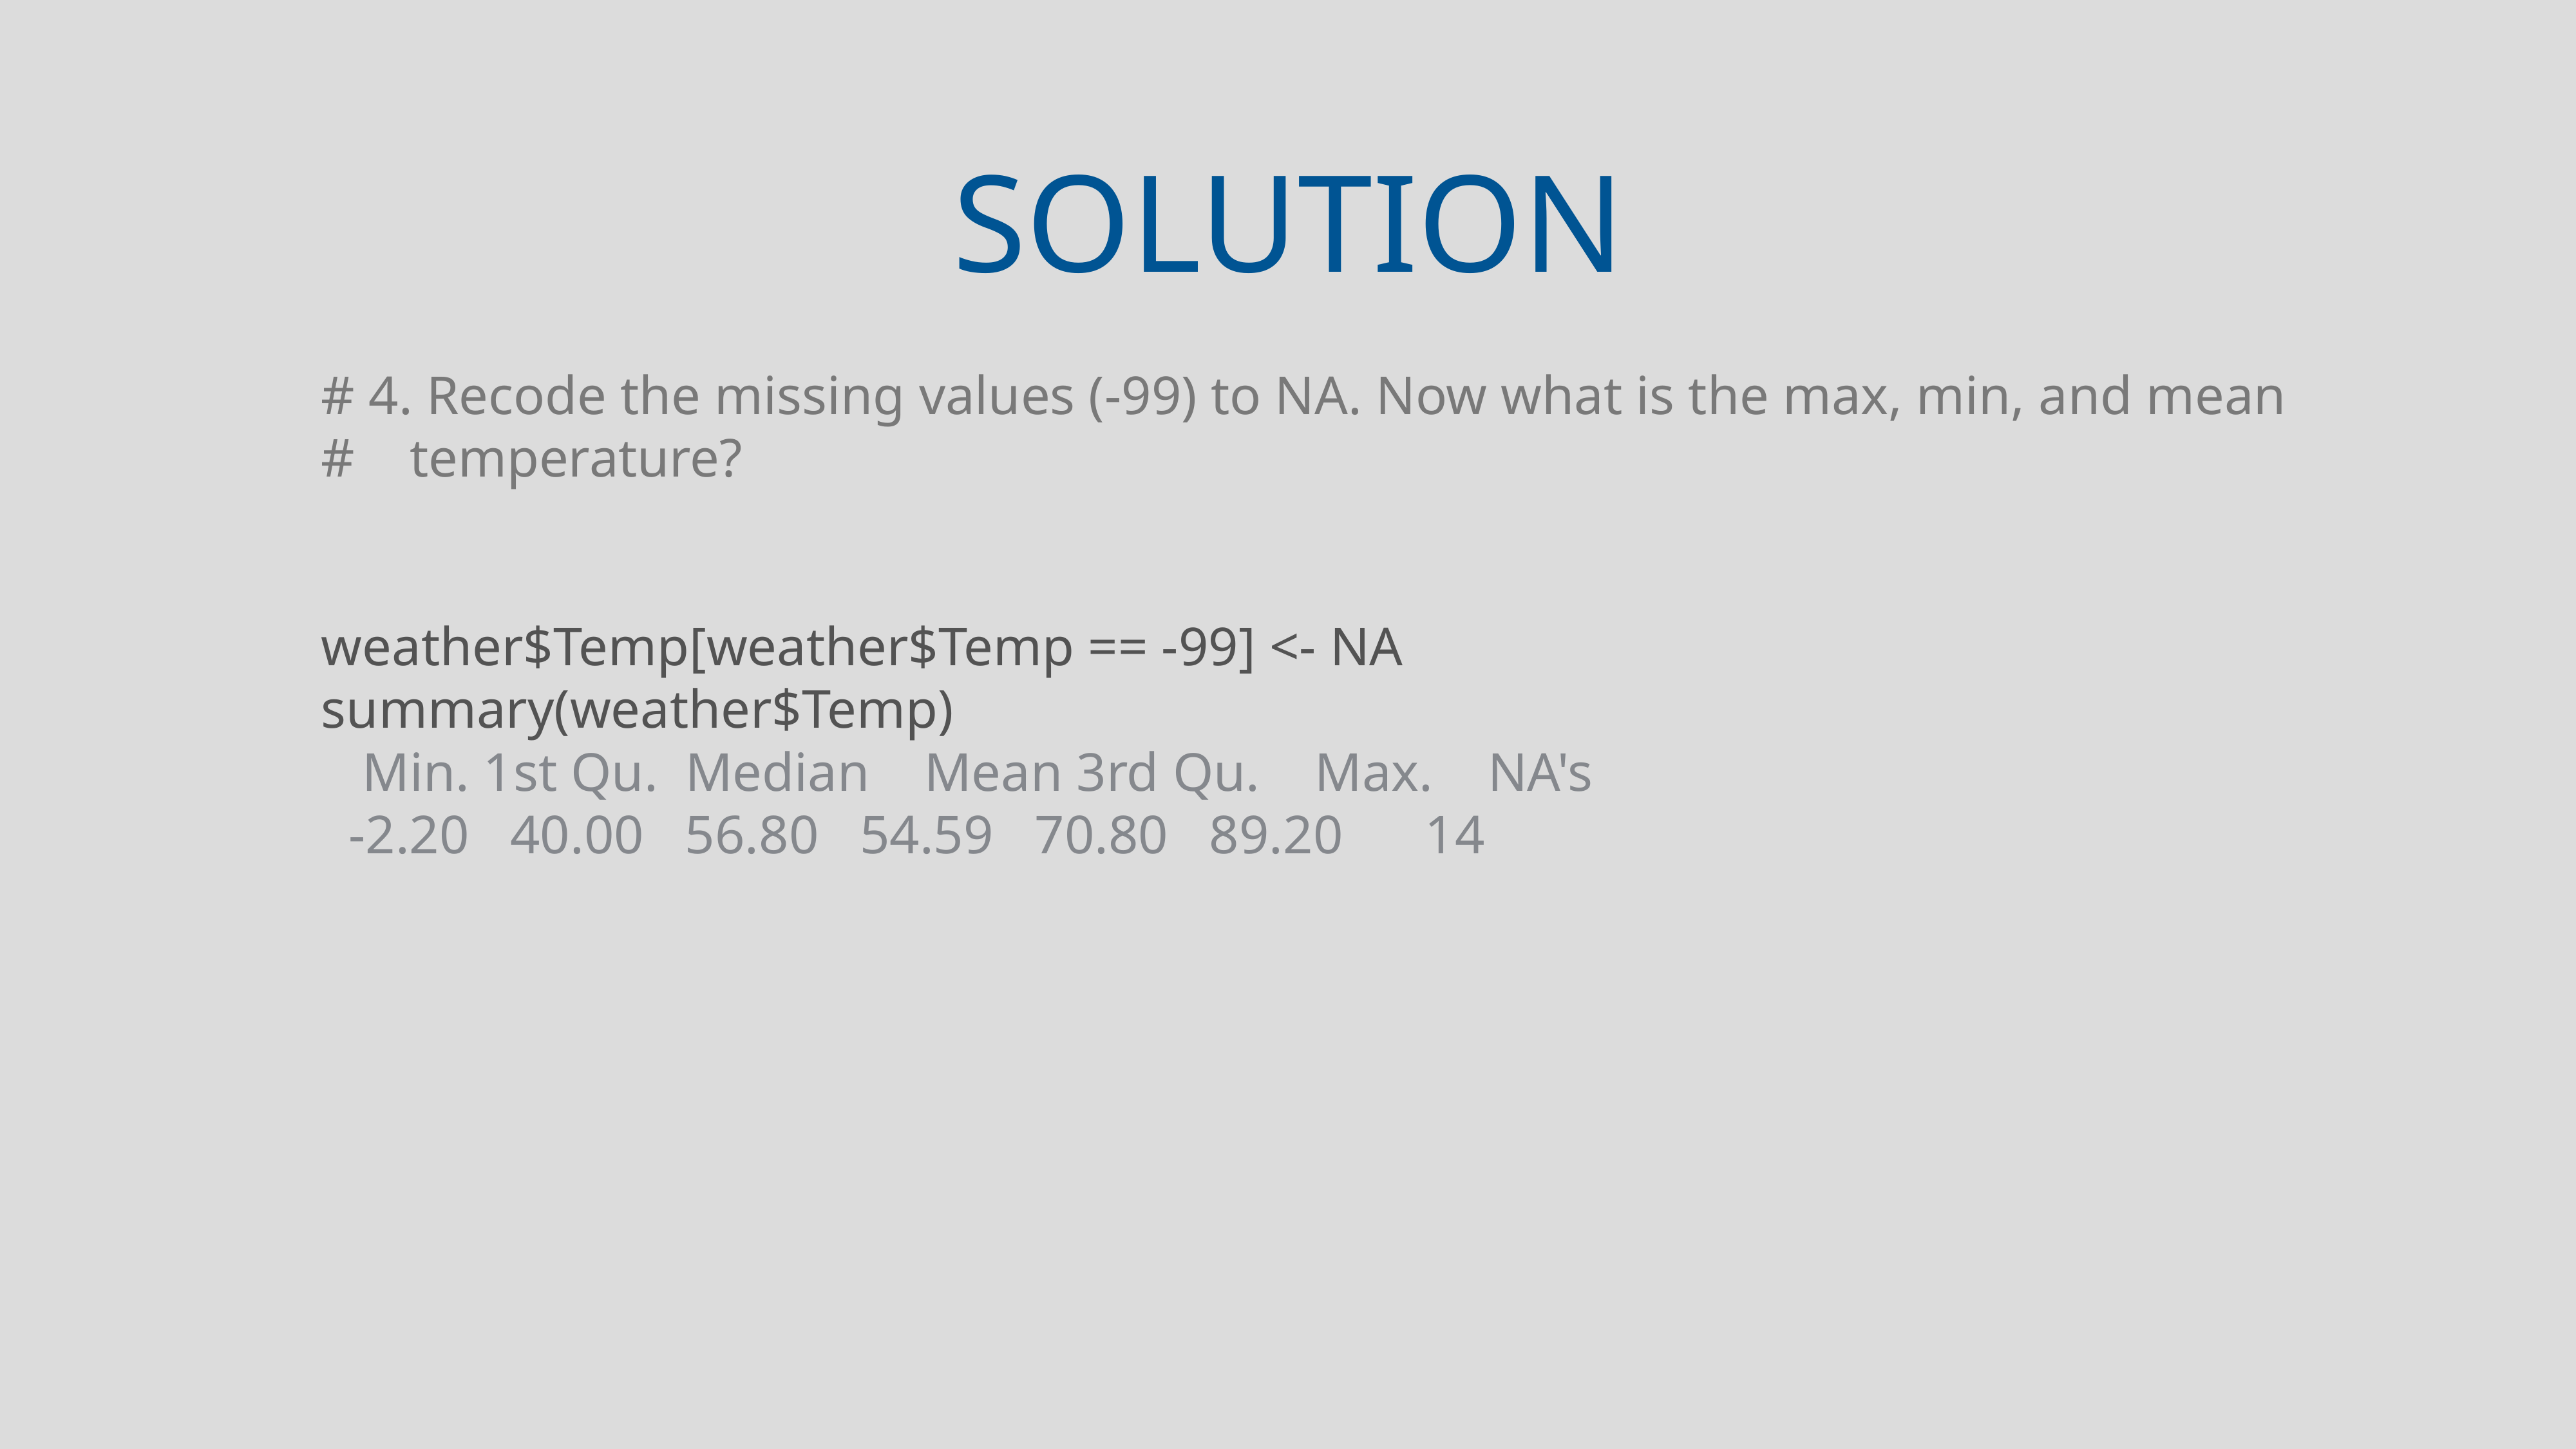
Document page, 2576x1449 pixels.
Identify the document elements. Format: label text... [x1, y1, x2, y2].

title solution [70, 37, 2507, 401]
text_box # 4. Recode the missing values (-99) to NA. Now what is the max, min, and mean # temperature? weather$Temp[weather$Temp == -99] <- NA summary(weather$Temp) Min. 1st Qu. Median Mean 3rd Qu. Max. NA's -2.20 40.00 56.80 54.59 70.80 89.20 14 [316, 356, 2307, 870]
